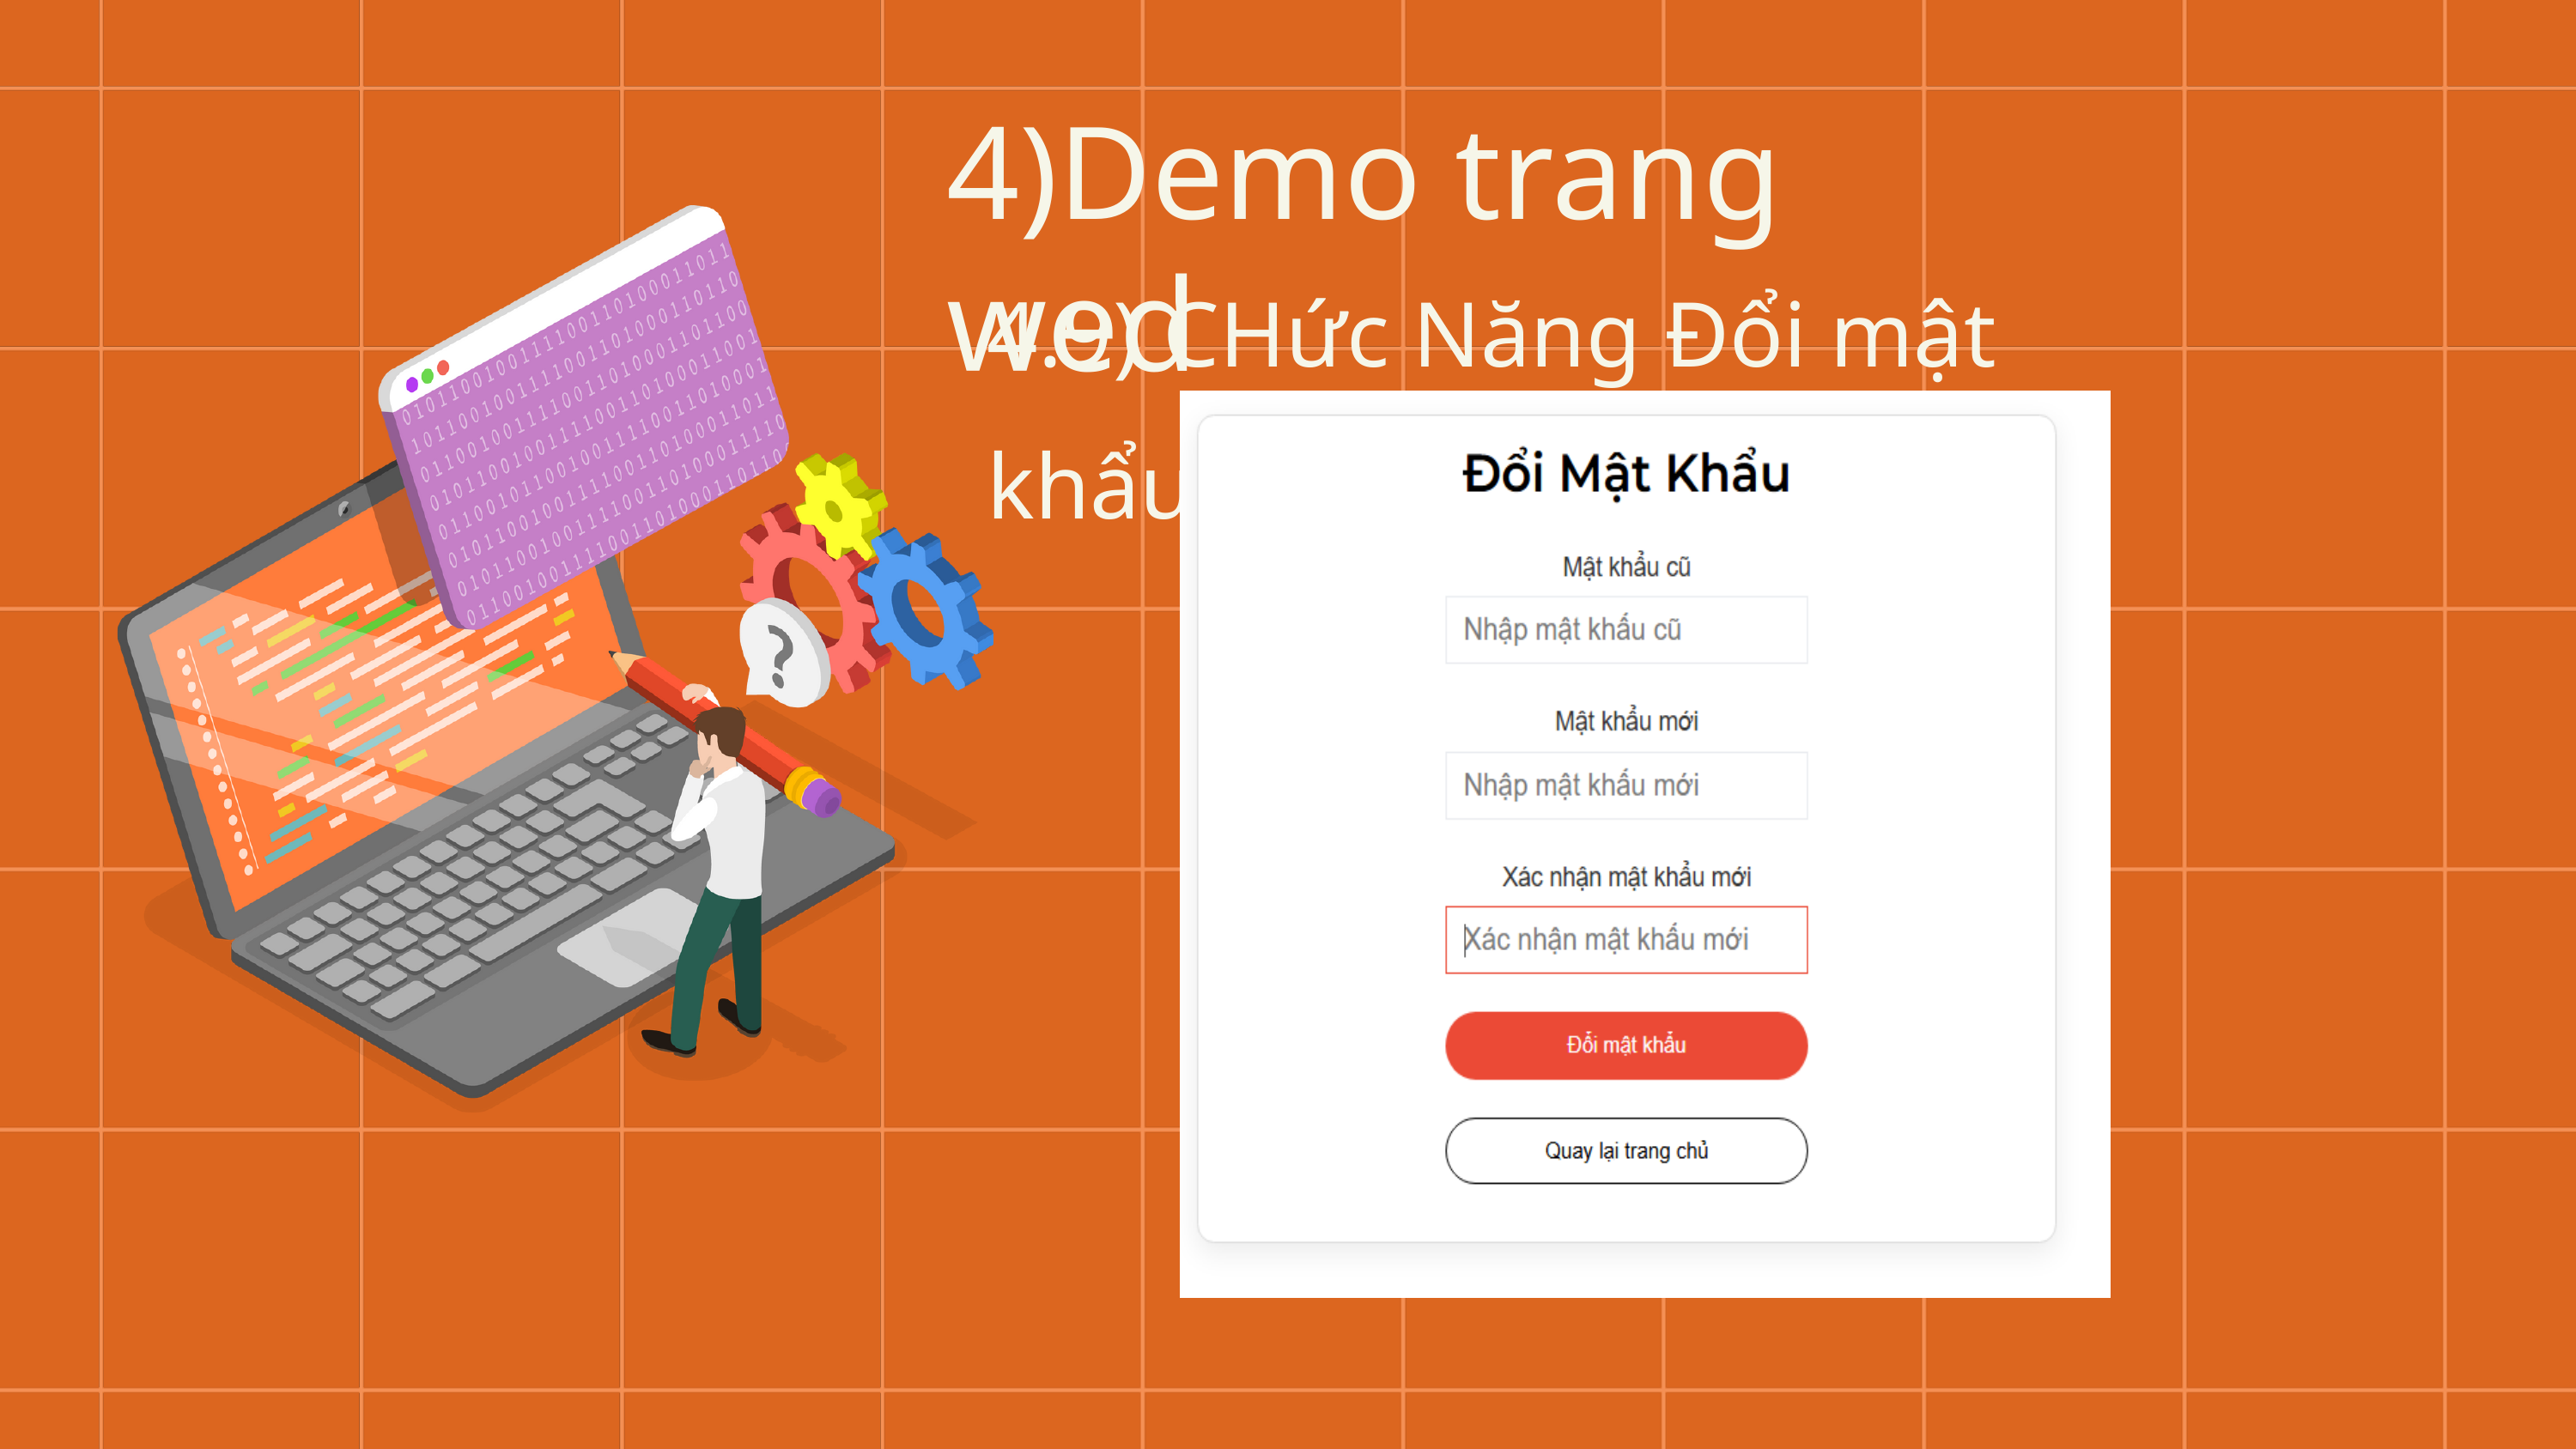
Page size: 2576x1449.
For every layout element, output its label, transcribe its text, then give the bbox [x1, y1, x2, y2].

text_box 4)Demo trang wed [946, 94, 2008, 397]
text_box 4.9) CHức Năng Đổi mật khẩu [987, 233, 2178, 537]
picture [1180, 391, 2111, 1299]
text_box [117, 205, 993, 1113]
text_box [0, 0, 2576, 1449]
